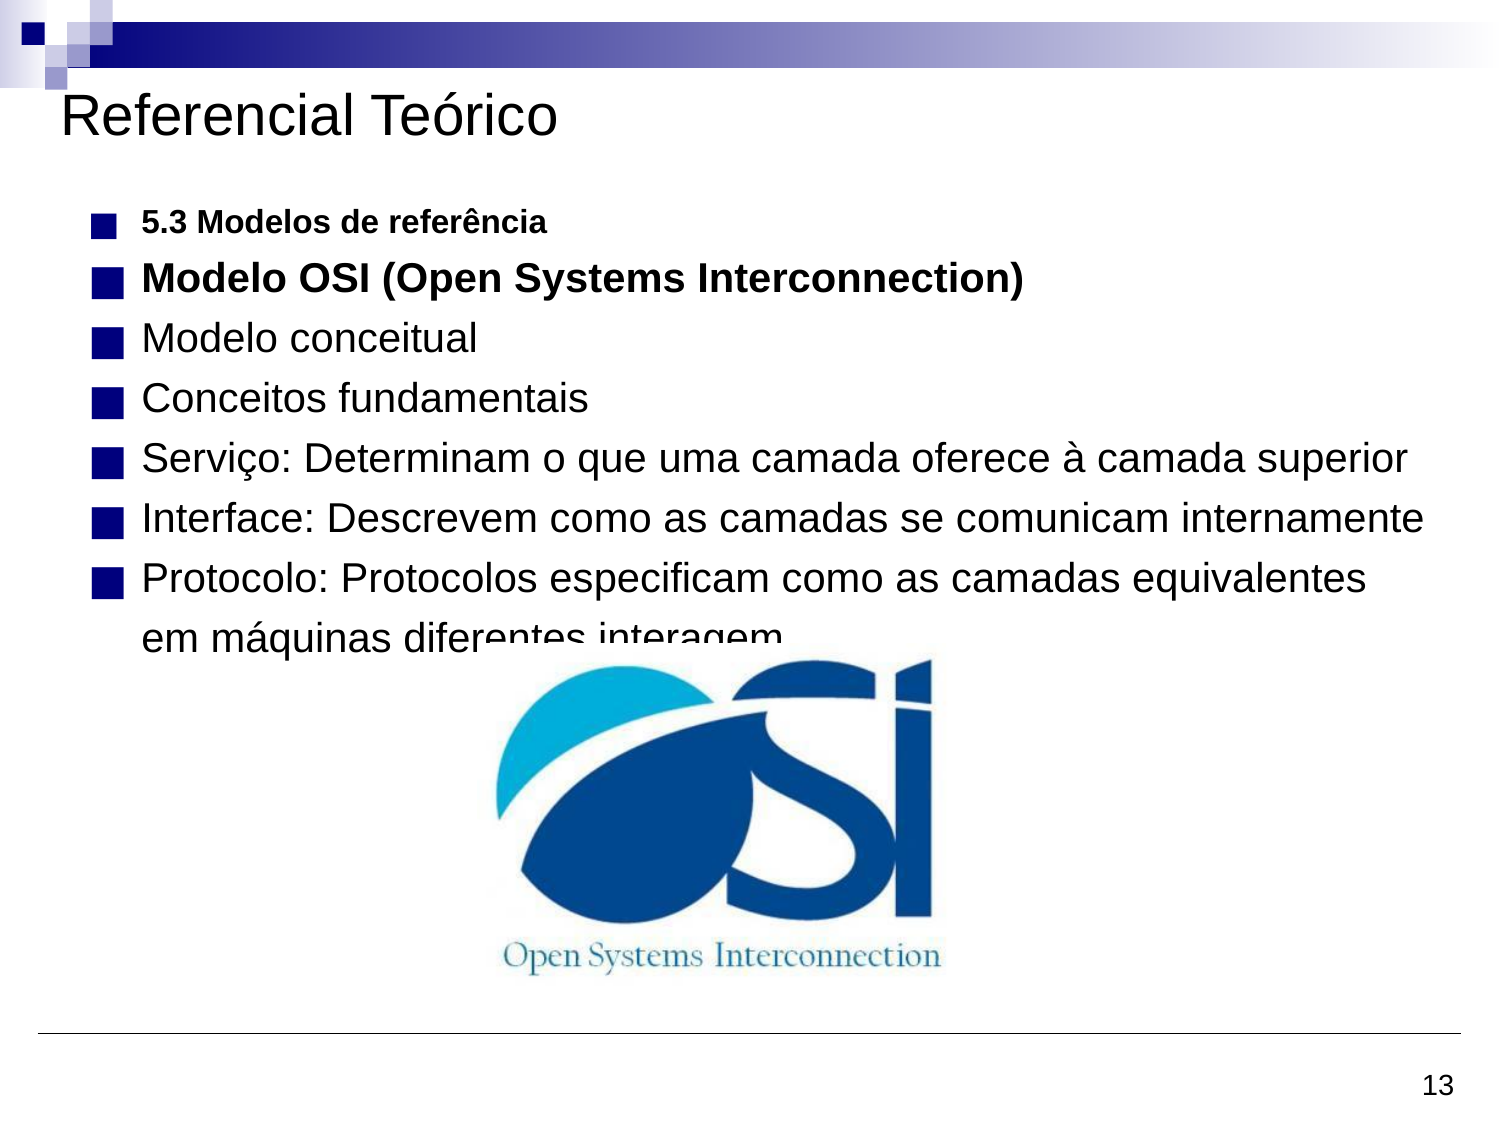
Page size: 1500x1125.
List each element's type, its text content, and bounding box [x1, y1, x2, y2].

list 5.3 Modelos de referência Modelo OSI (Open Systems Interconnection) Modelo conceitual Conceitos fundamentais Serviço: Determinam o que uma camada oferece à camada superior Interface: Descrevem como as camadas se comunicam internamente Protocolo: Protocolos especificam como as camadas equivalentes em máquinas diferentes interagem. [51, 185, 1449, 1007]
title Referencial Teórico [45, 22, 1443, 188]
picture [477, 643, 973, 986]
text_box [725, 537, 1128, 940]
